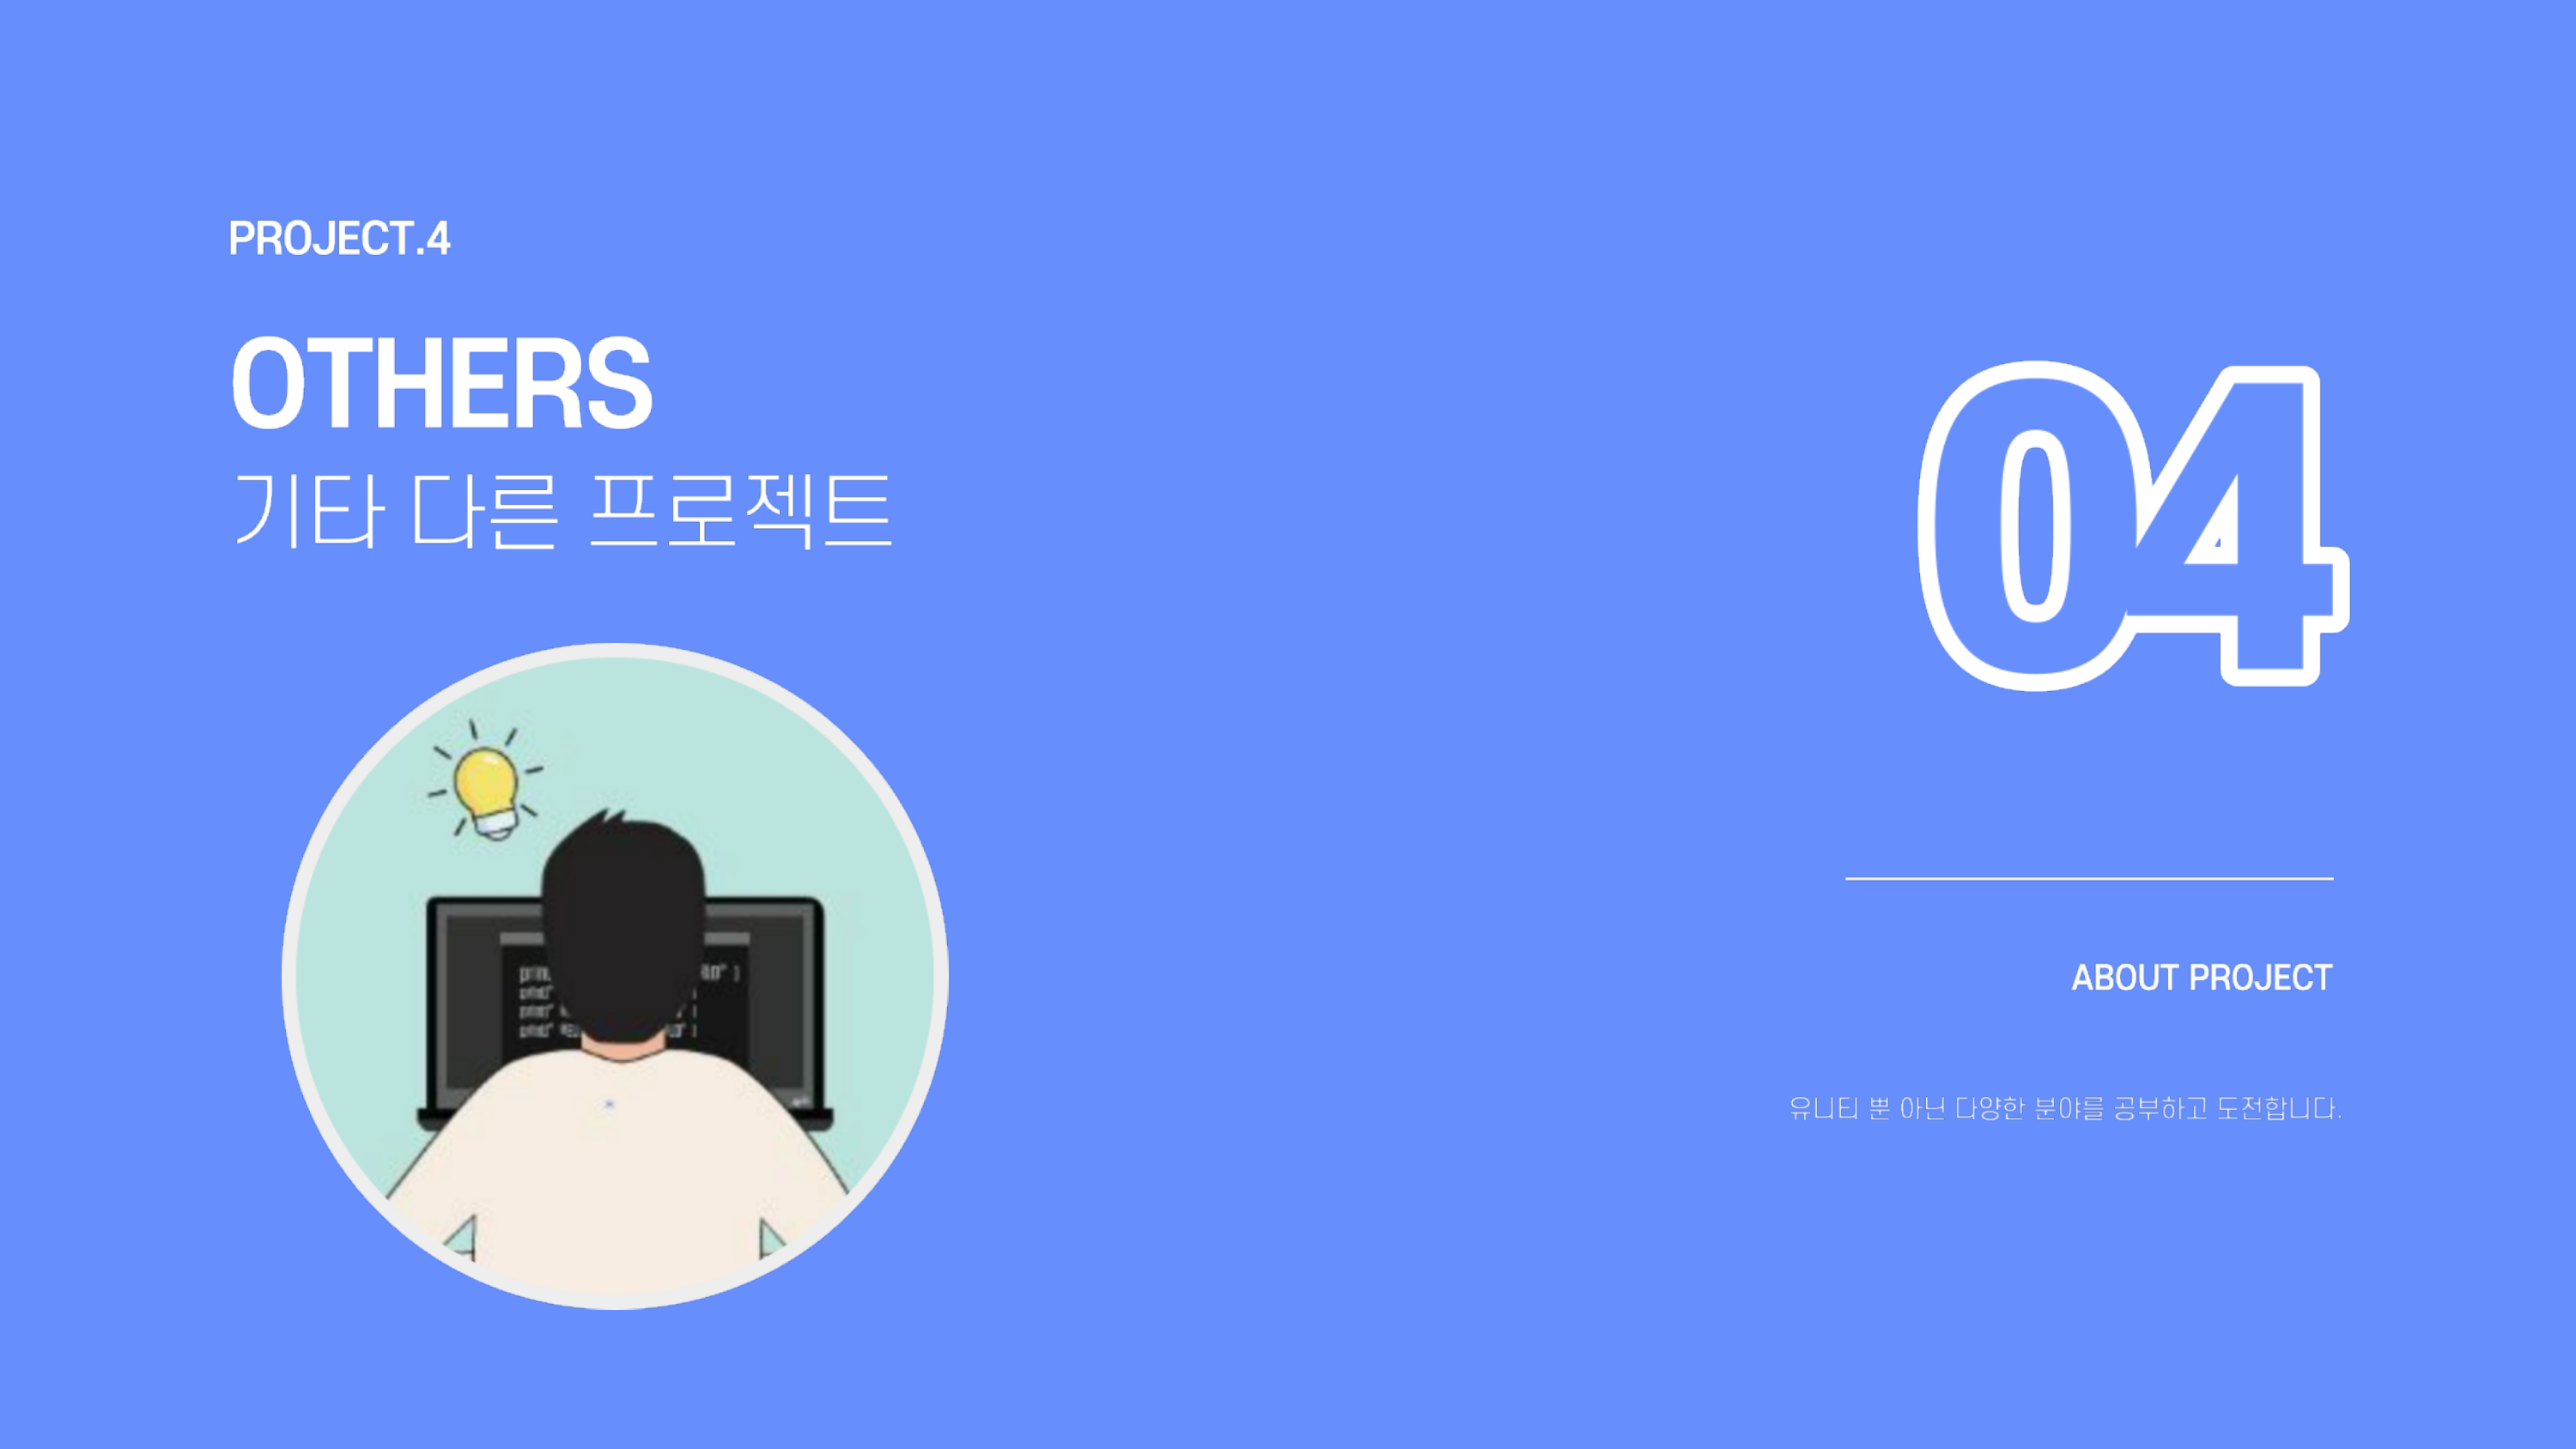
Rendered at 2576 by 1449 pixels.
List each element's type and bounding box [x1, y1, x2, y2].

picture [210, 190, 951, 621]
picture [1466, 128, 2576, 1203]
text_box [282, 643, 949, 1310]
